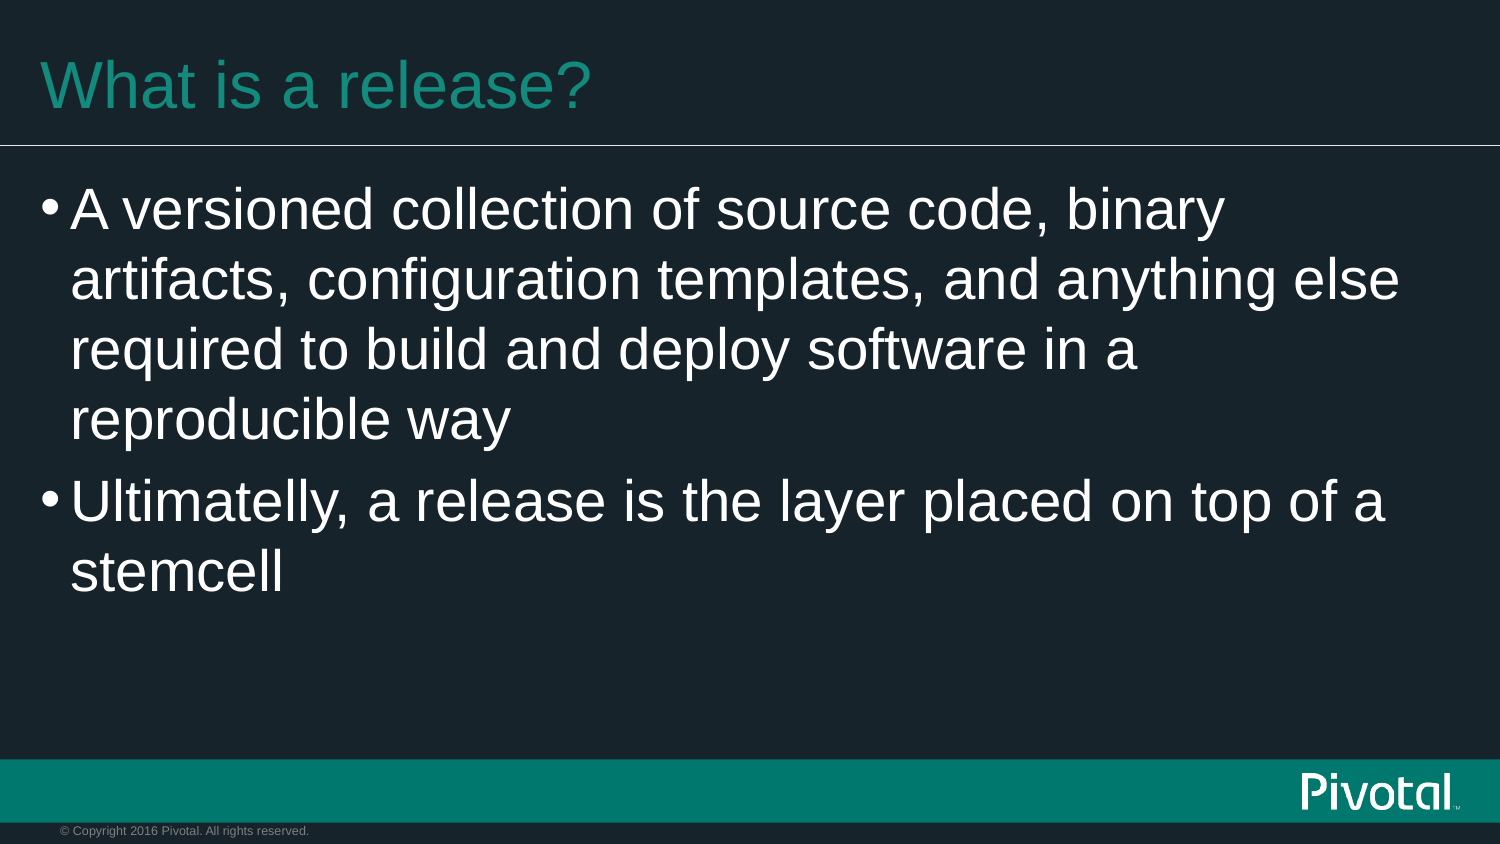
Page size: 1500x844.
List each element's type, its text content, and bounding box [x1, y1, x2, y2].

picture [1302, 773, 1460, 810]
title What is a release? [25, 52, 1461, 113]
list A versioned collection of source code, binary artifacts, configuration templates, and anything else required to build and deploy software in a reproducible way Ultimatelly, a release is the layer placed on top of a stemcell [25, 156, 1461, 748]
